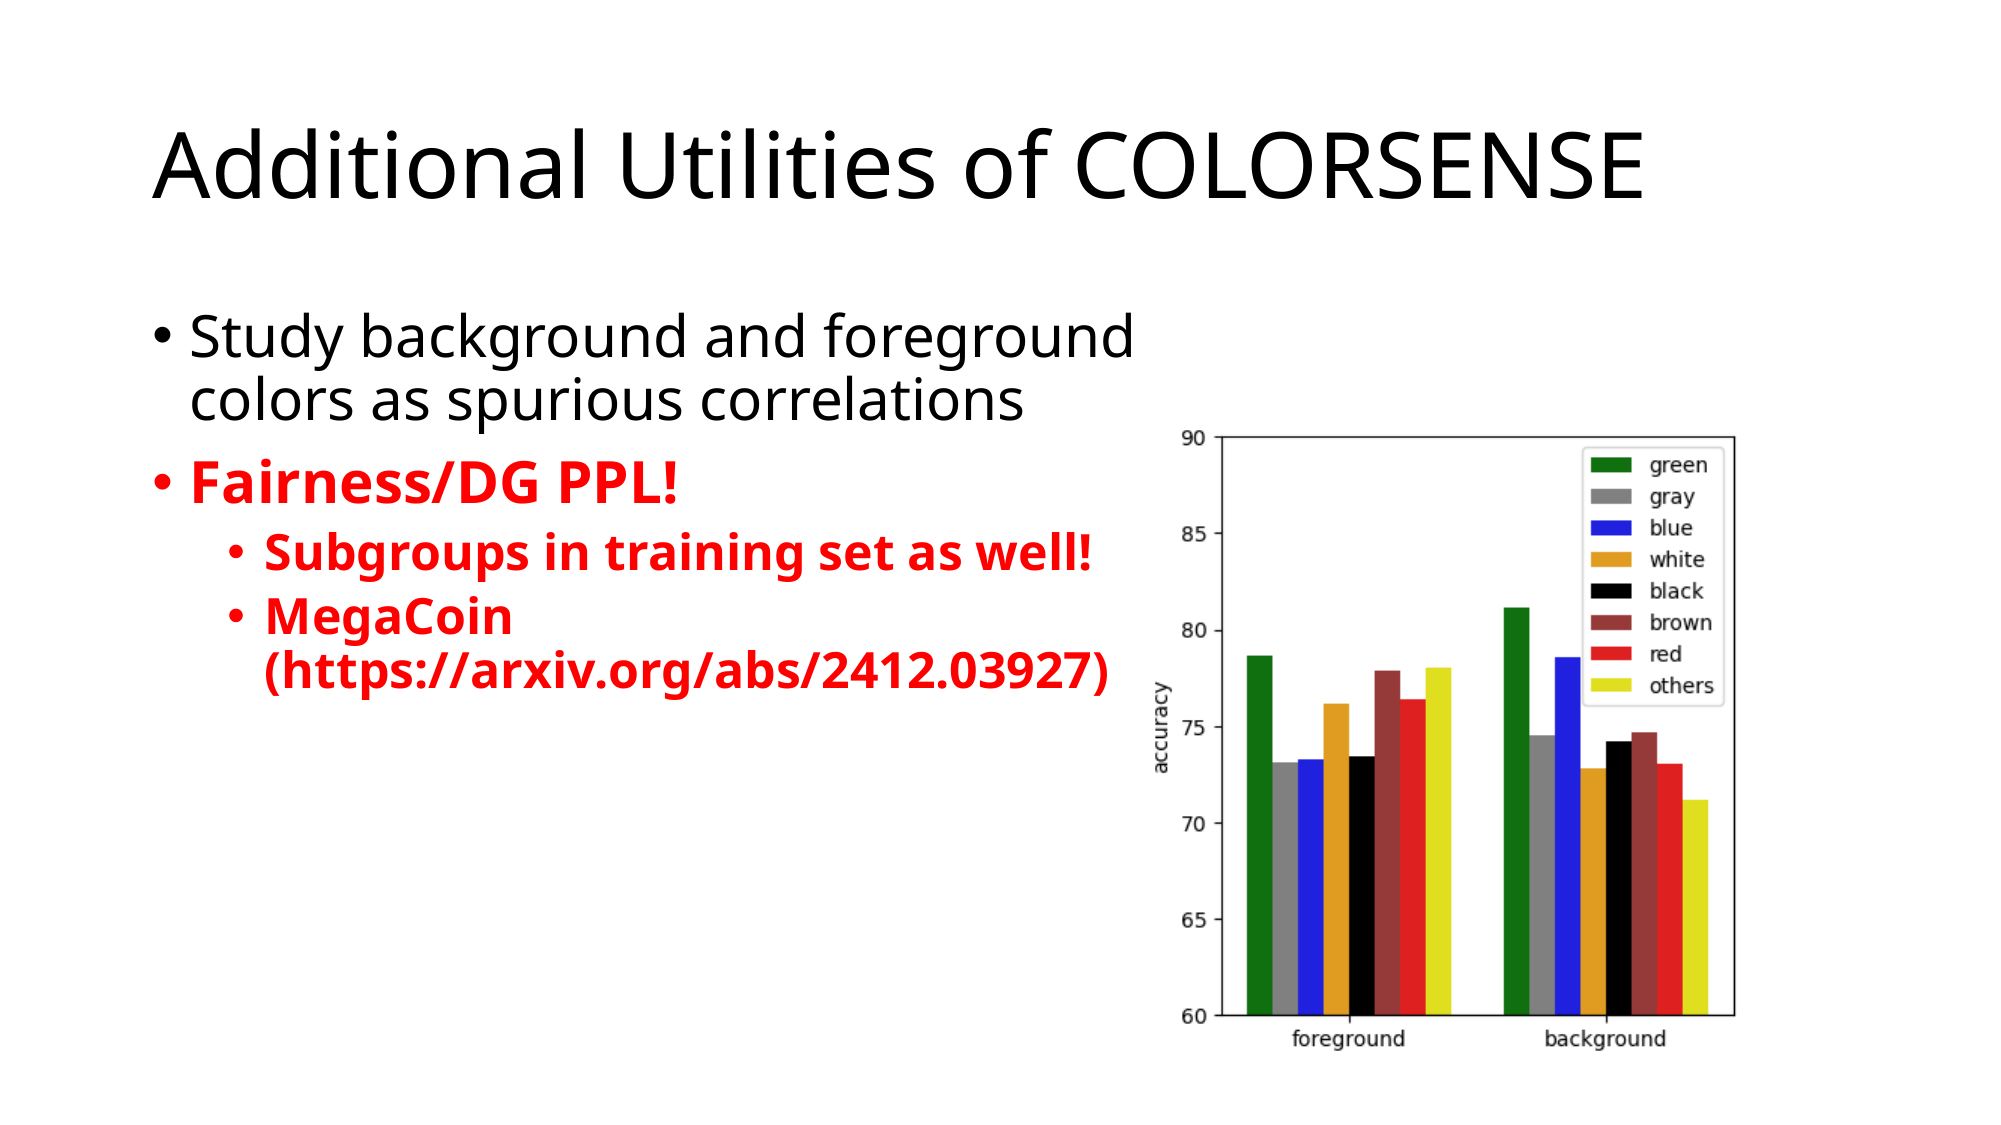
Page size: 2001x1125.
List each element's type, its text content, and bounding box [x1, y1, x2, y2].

title Additional Utilities of COLORSENSE [137, 59, 1863, 278]
picture [1136, 413, 1750, 1066]
list Study background and foreground colors as spurious correlations Fairness/DG PPL! Subgroups in training set as well! MegaCoin (https://arxiv.org/abs/2412.03927) [137, 299, 1227, 1014]
